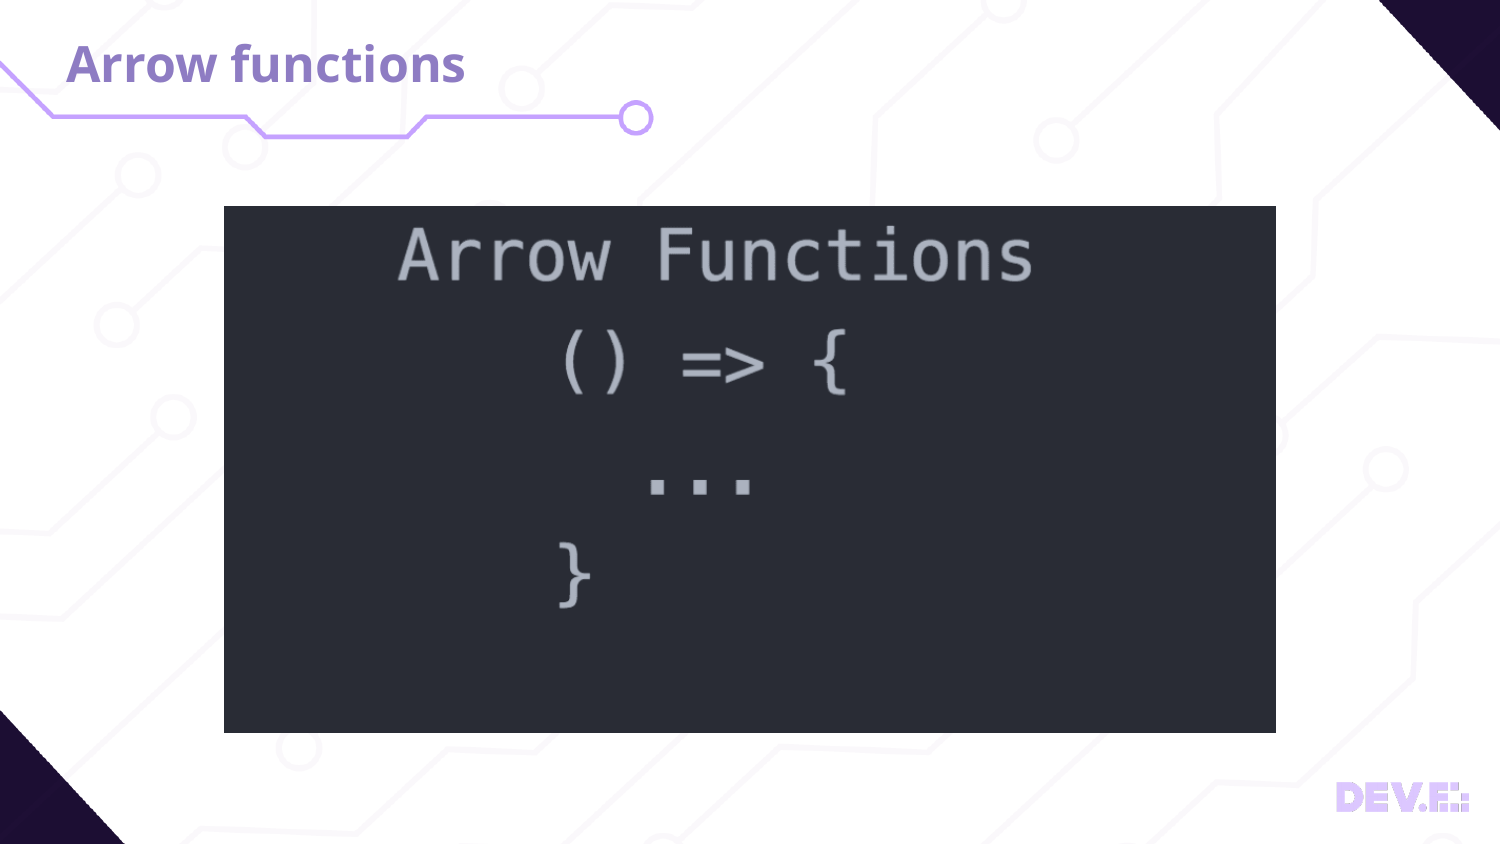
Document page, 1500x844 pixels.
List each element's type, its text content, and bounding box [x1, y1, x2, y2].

picture [0, 0, 1500, 844]
title Arrow functions [51, 17, 1449, 112]
